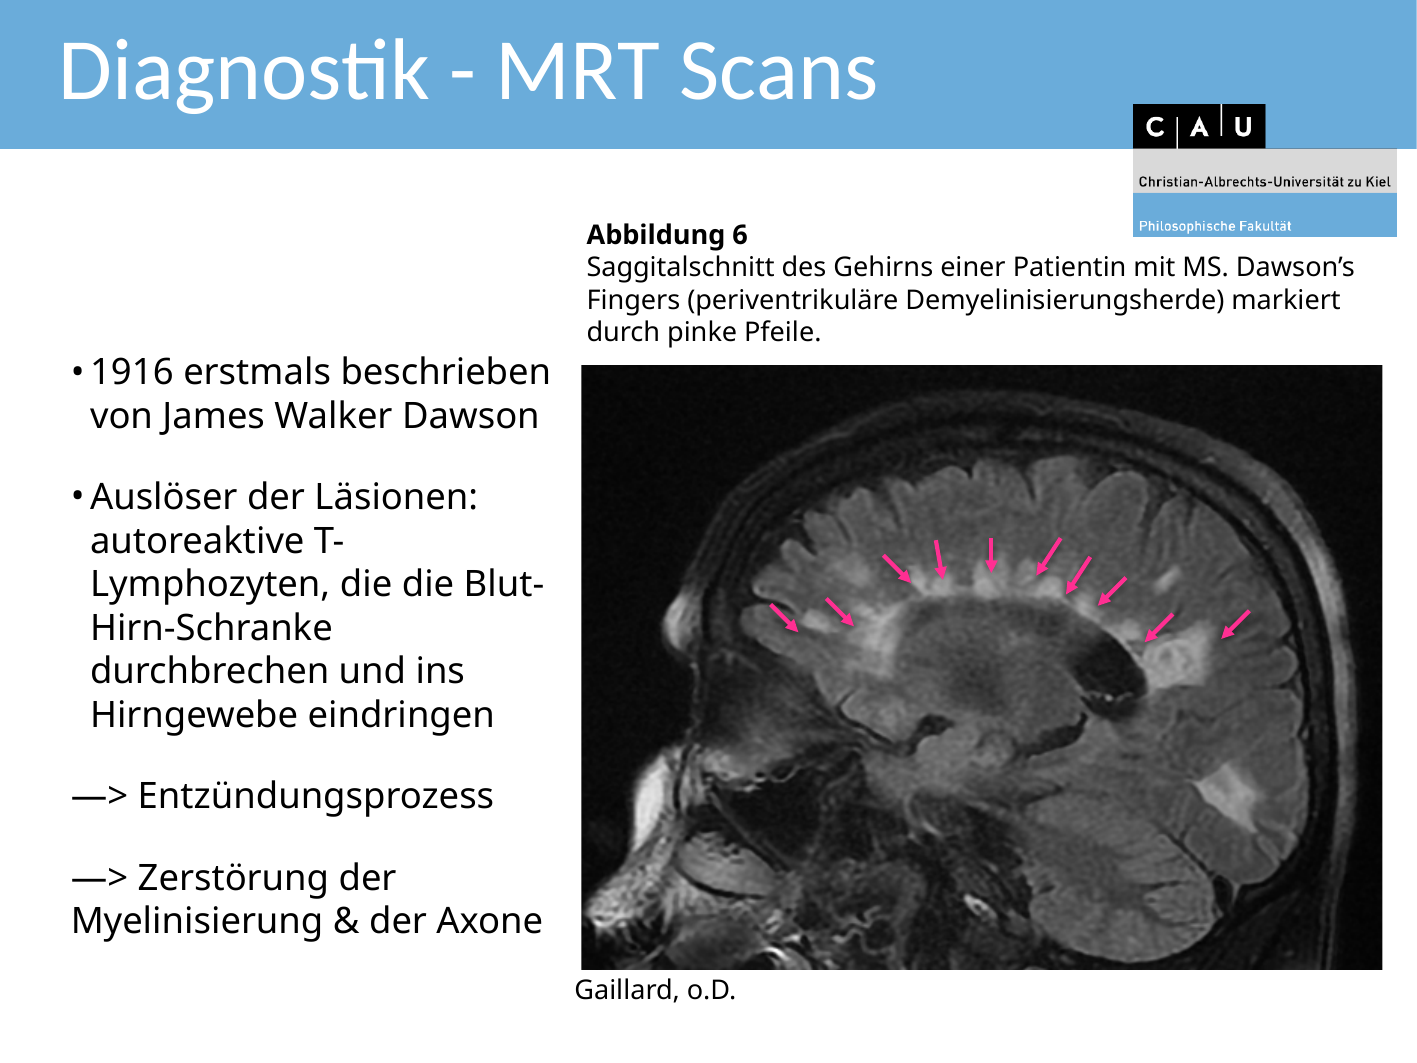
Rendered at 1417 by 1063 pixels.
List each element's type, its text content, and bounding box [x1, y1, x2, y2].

picture [1133, 104, 1397, 237]
text_box Abbildung 6 Saggitalschnitt des Gehirns einer Patientin mit MS. Dawson’s Fingers (periventrikuläre Demyelinisierungsherde) markiert durch pinke Pfeile. [579, 209, 1371, 355]
list 1916 erstmals beschrieben von James Walker Dawson Auslöser der Läsionen: autoreaktive T-Lymphozyten, die die Blut-Hirn-Schranke durchbrechen und ins Hirngewebe eindringen —> Entzündungsprozess —> Zerstörung der Myelinisierung & der Axone [70, 266, 567, 983]
text_box Gaillard, o.D. [566, 964, 744, 1013]
title Diagnostik - MRT Scans [0, 0, 1180, 133]
picture [581, 364, 1383, 970]
